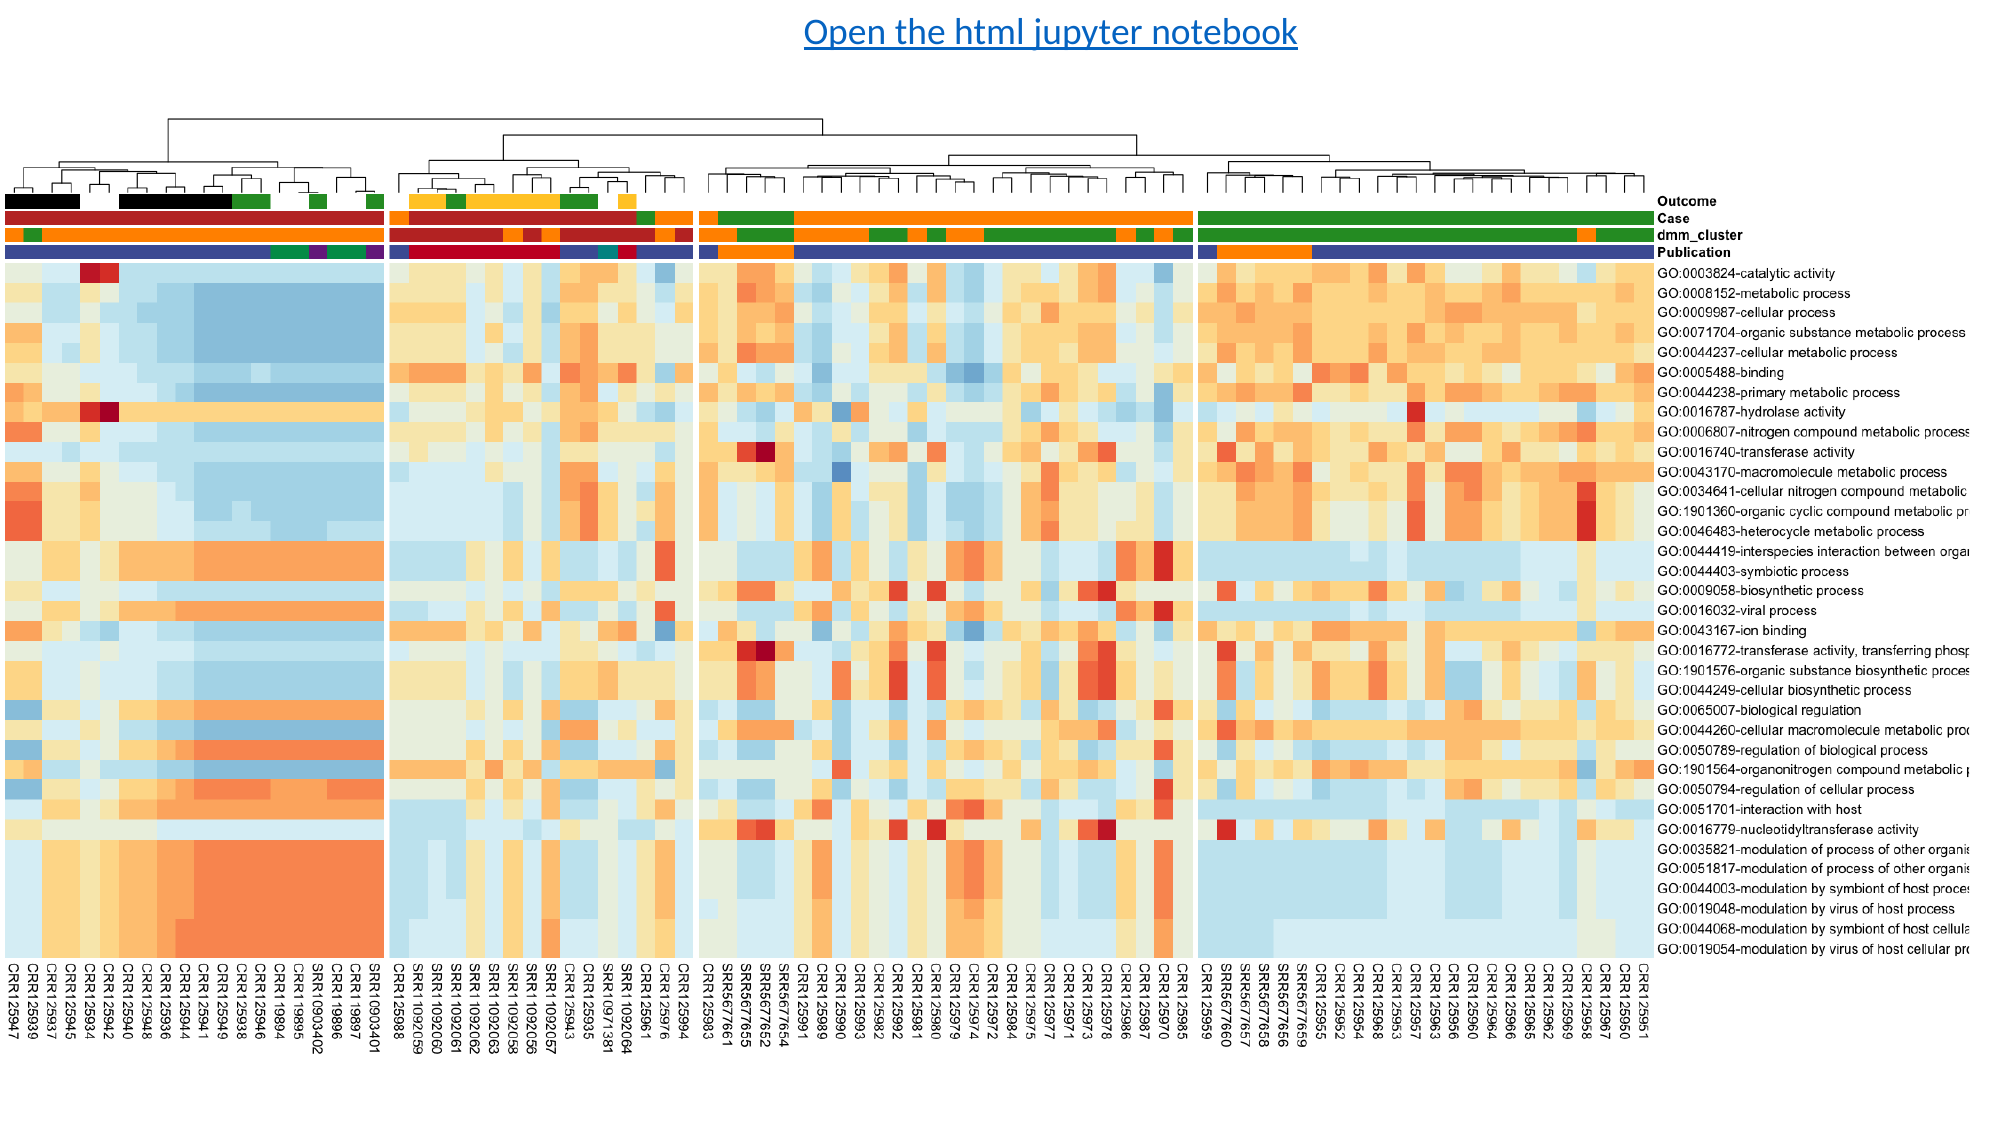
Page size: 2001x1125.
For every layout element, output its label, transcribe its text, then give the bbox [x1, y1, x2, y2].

text_box Open the html jupyter notebook [788, 0, 1314, 60]
picture [0, 117, 1970, 1058]
